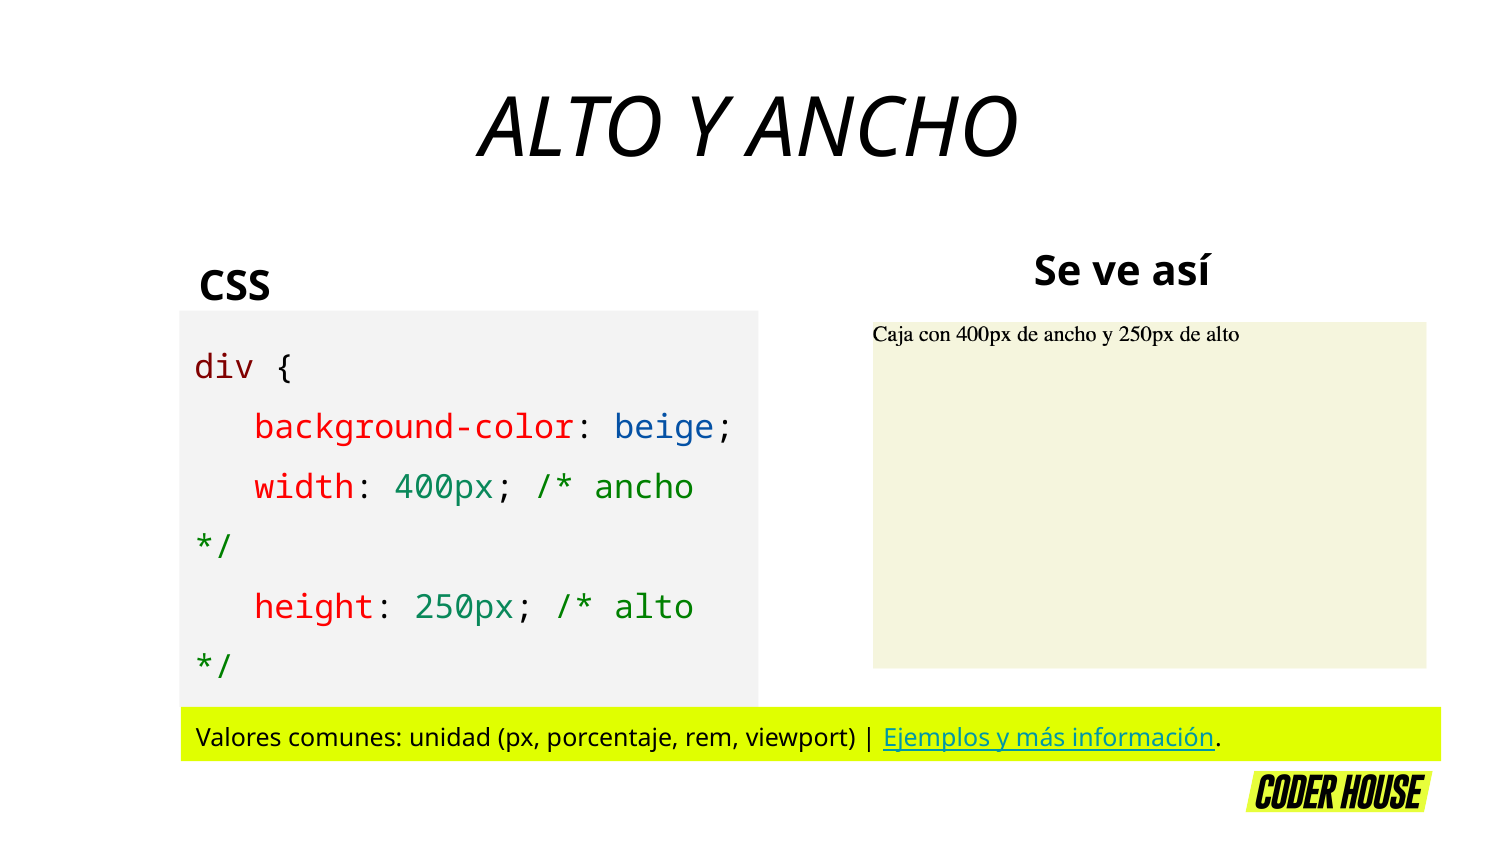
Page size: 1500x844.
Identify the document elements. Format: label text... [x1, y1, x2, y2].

text_box CSS [183, 243, 369, 317]
text_box Se ve así [1018, 228, 1242, 302]
picture [1241, 764, 1437, 819]
text_box ALTO Y ANCHO [238, 42, 1262, 158]
picture [863, 316, 1436, 683]
text_box div { background-color: beige; width: 400px; /* ancho */ height: 250px; /* alto */ } [179, 310, 759, 707]
text_box Valores comunes: unidad (px, porcentaje, rem, viewport) | Ejemplos y más información. [180, 706, 1442, 762]
